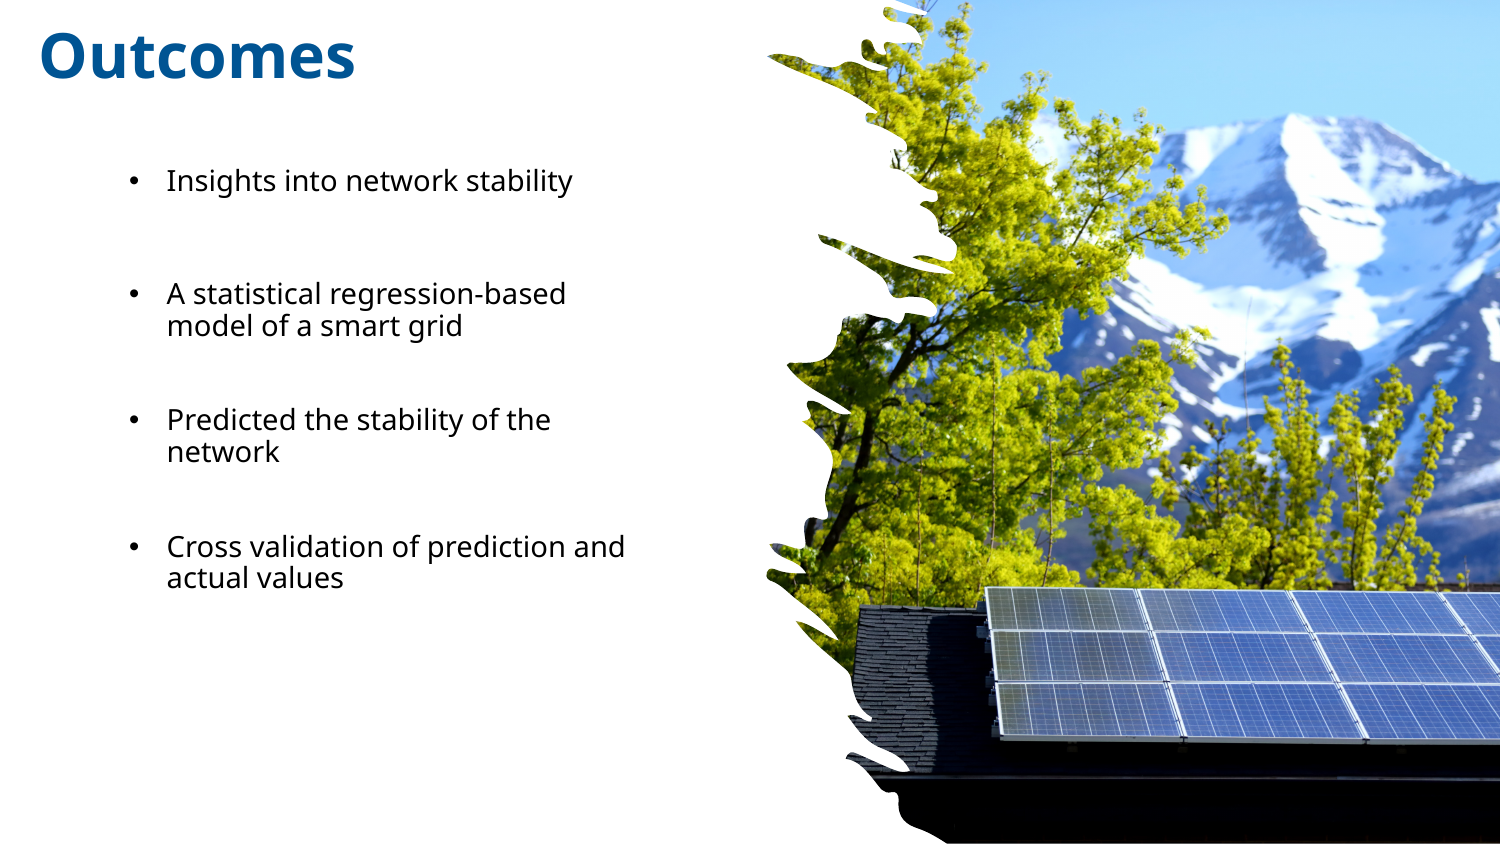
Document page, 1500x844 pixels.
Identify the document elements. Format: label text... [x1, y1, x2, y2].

picture [766, 0, 1500, 844]
title Outcomes [23, 11, 670, 105]
list Insights into network stability A statistical regression-based model of a smart grid Predicted the stability of the network Cross validation of prediction and actual values [76, 158, 646, 632]
